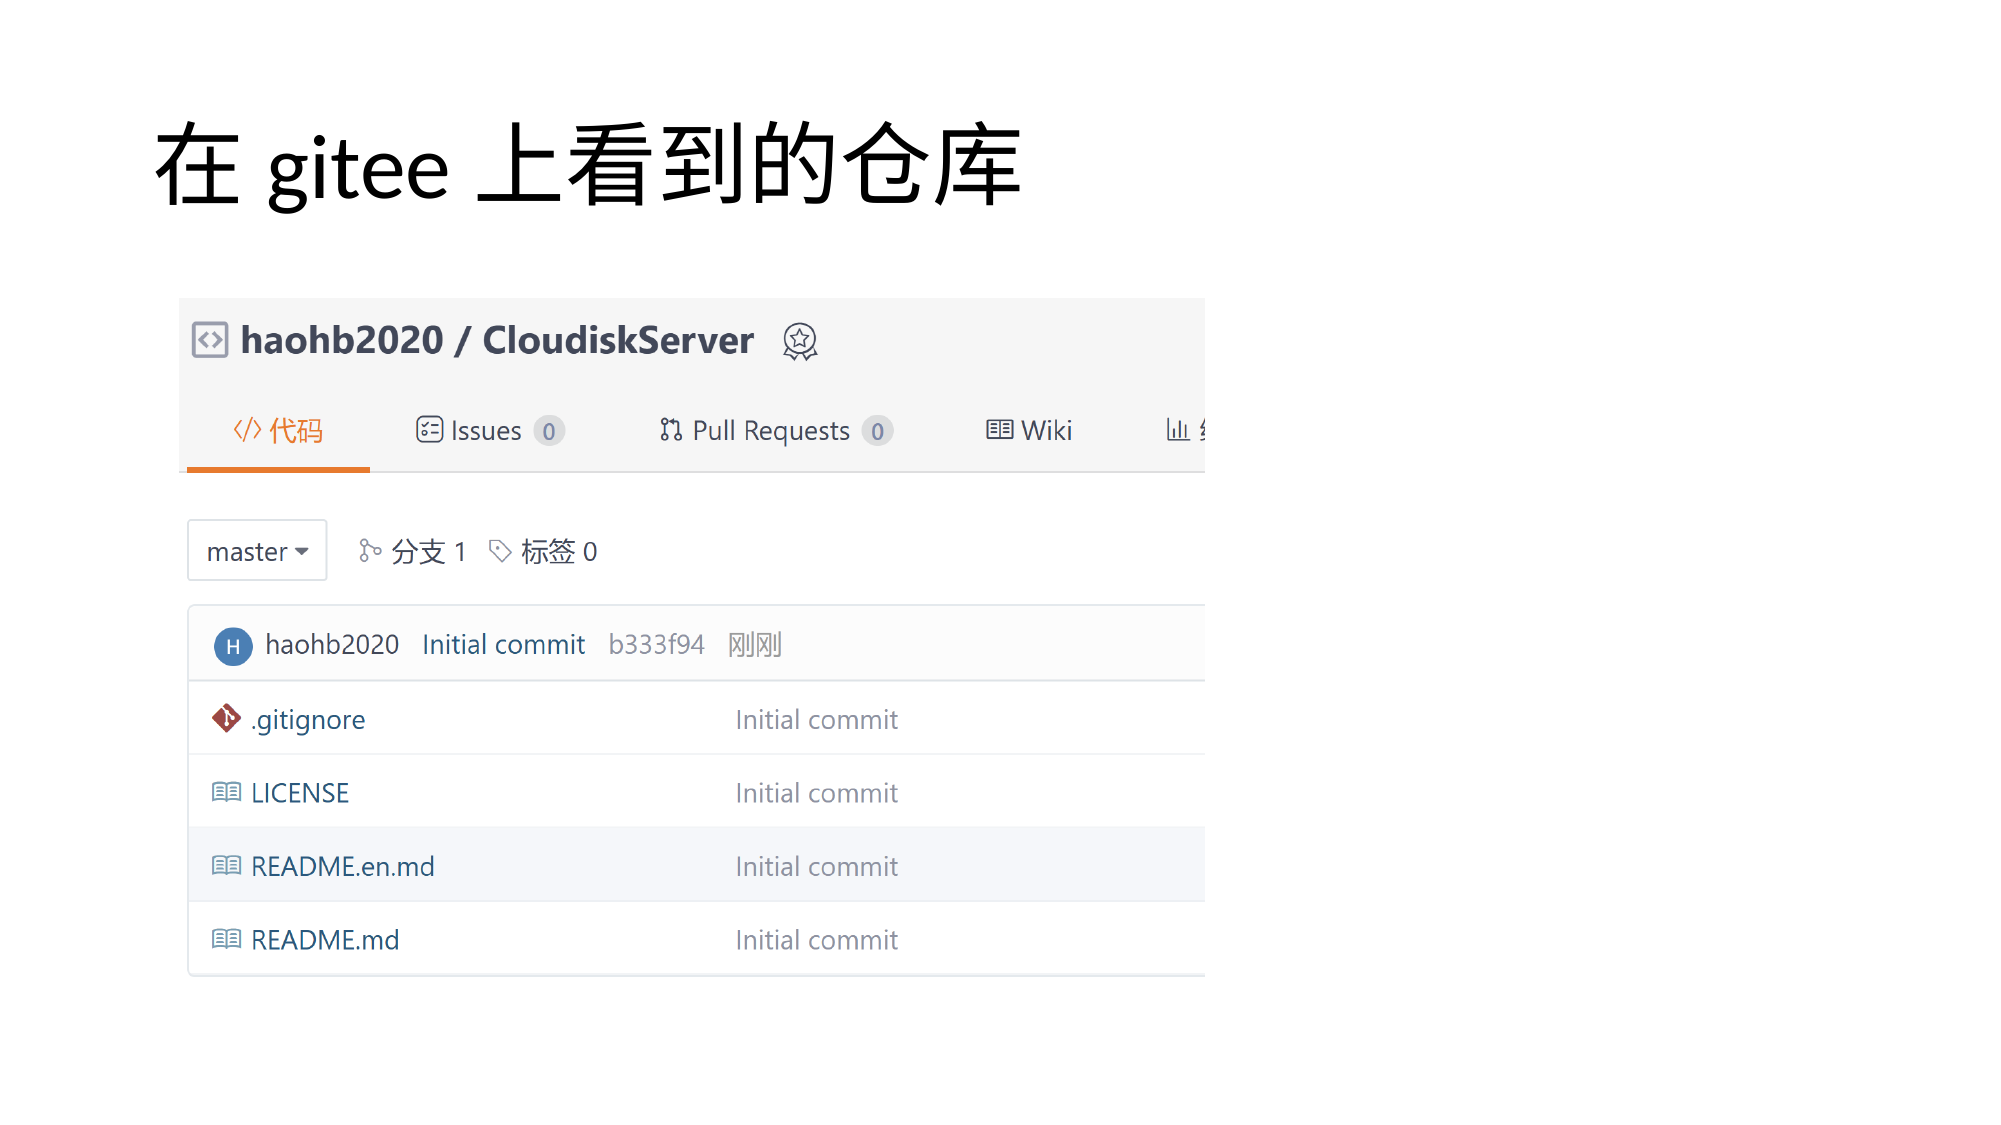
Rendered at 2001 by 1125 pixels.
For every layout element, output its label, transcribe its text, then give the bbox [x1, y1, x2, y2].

title 在gitee上看到的仓库 [137, 59, 1863, 278]
picture [179, 298, 1205, 978]
